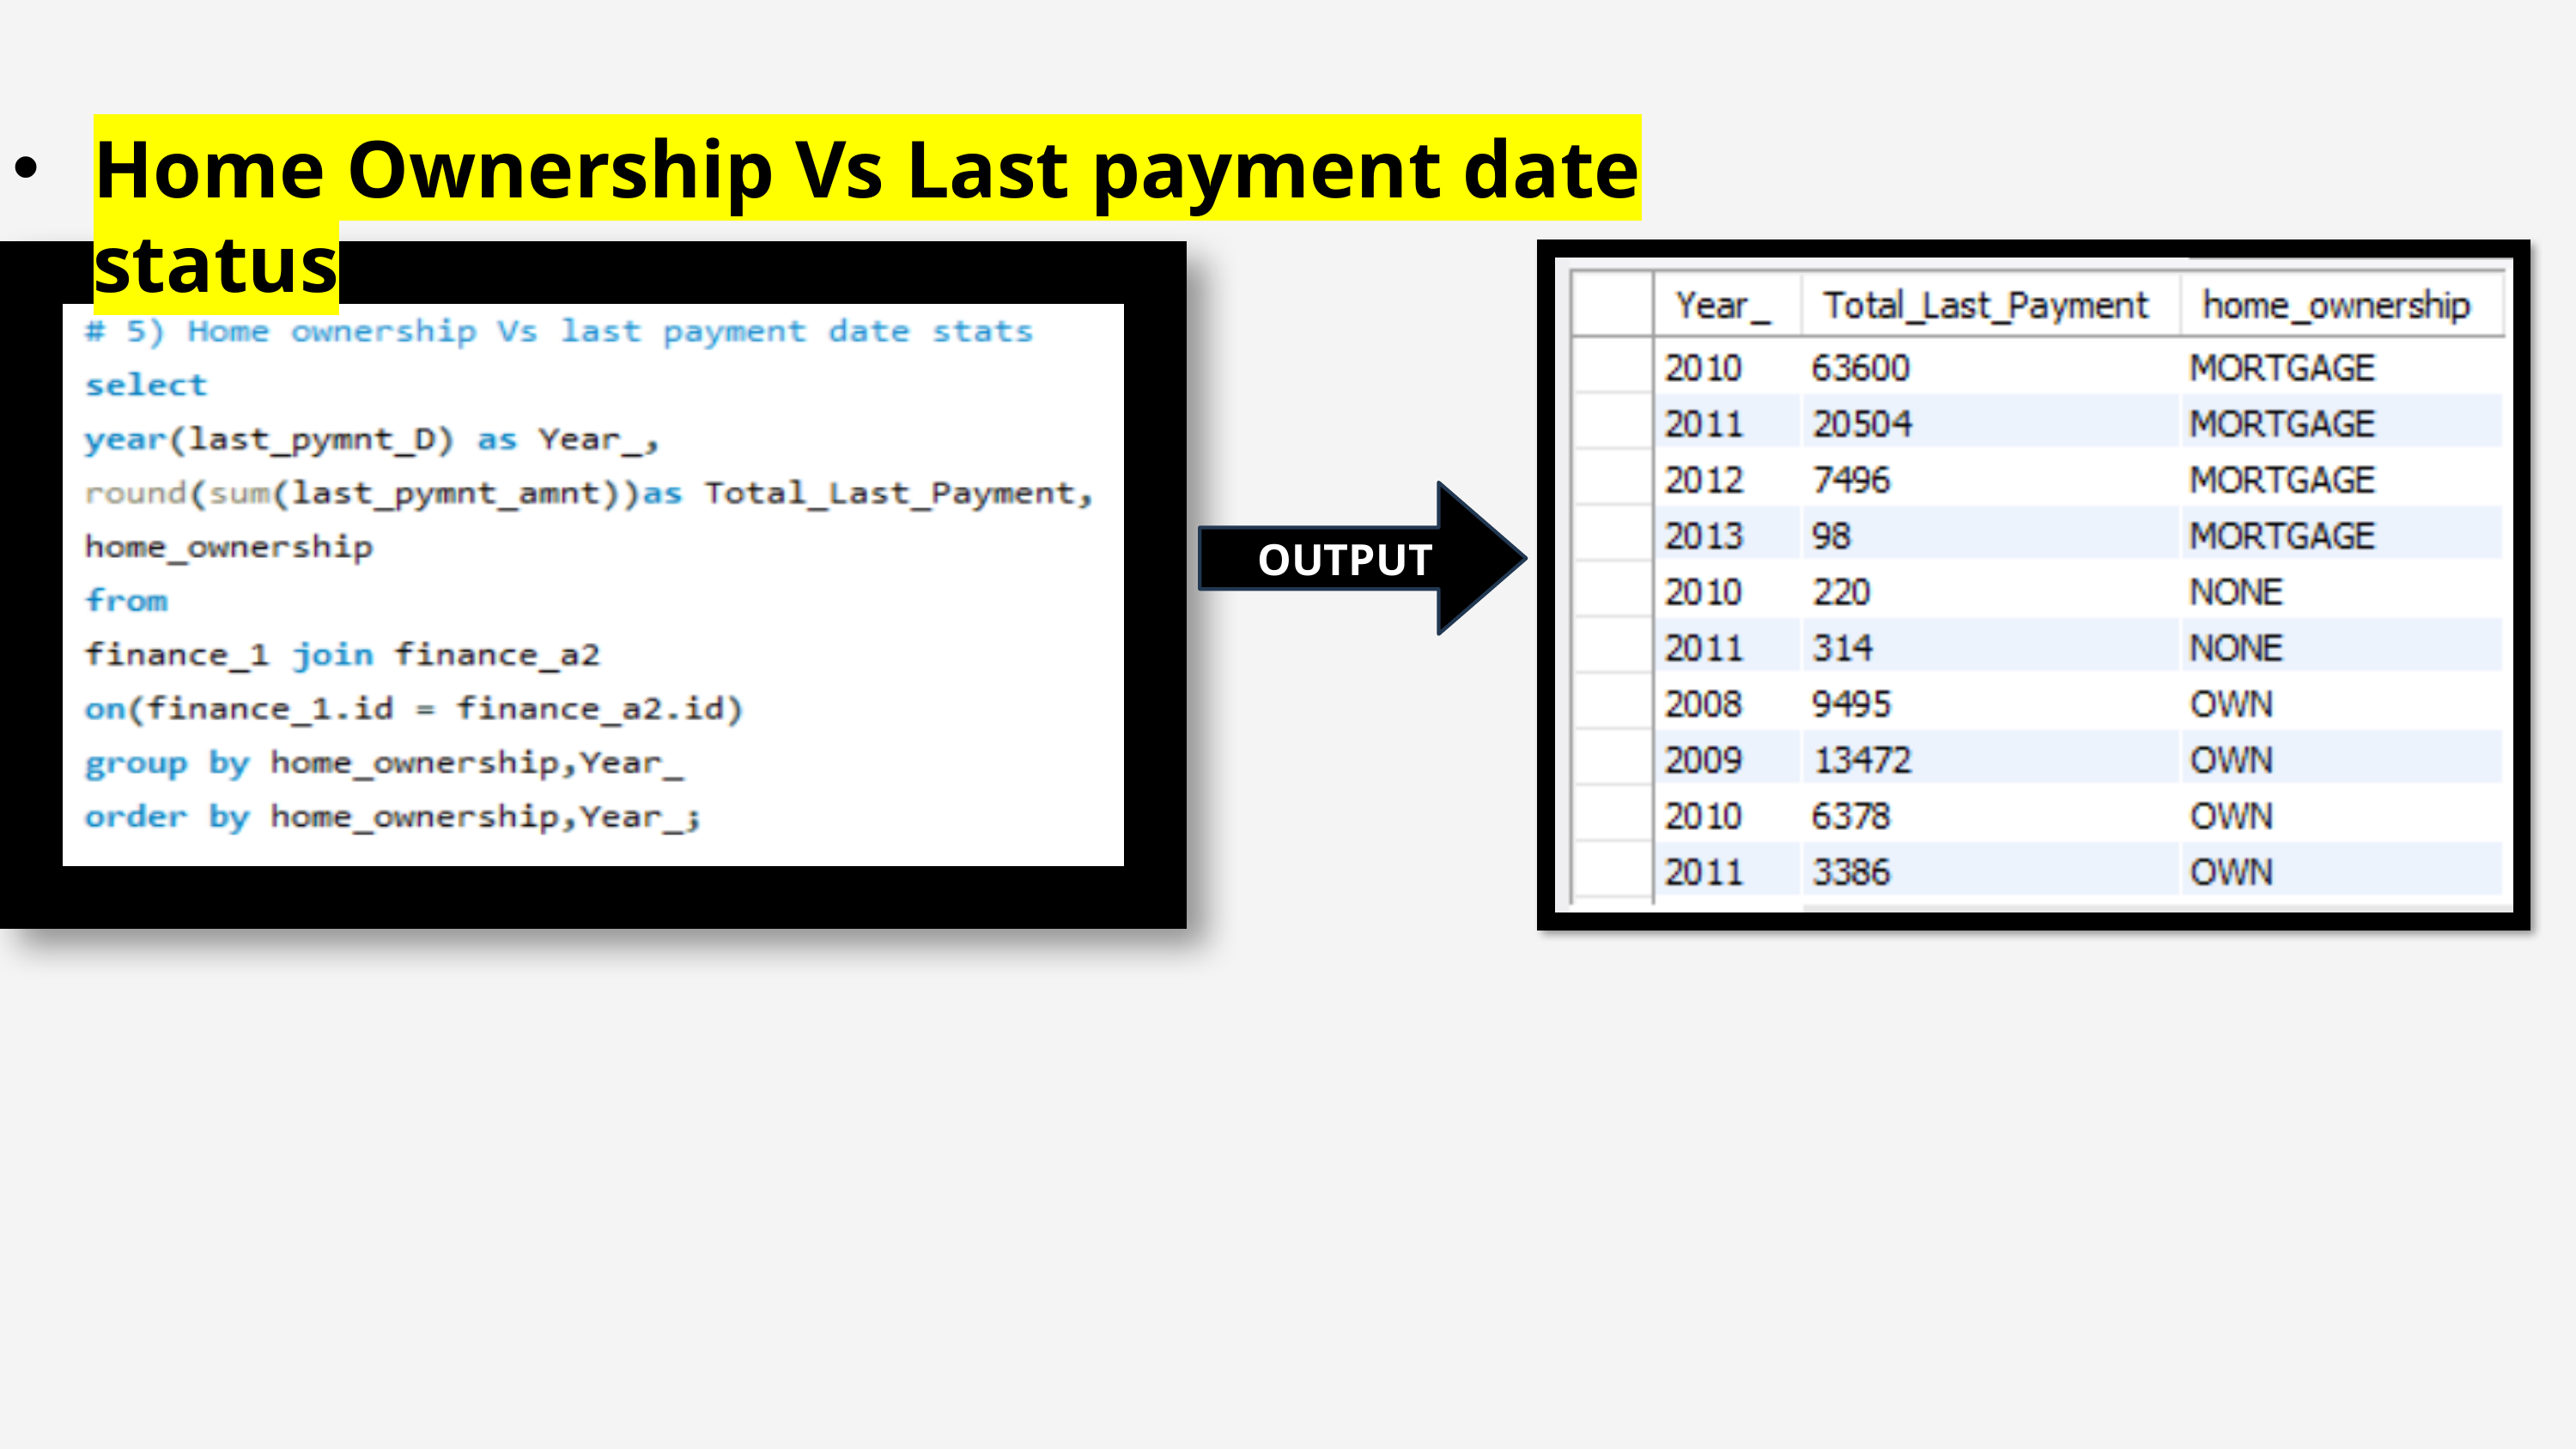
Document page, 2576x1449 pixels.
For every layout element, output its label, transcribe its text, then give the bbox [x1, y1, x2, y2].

text_box OUTPUT [1198, 481, 1528, 636]
picture [63, 303, 1125, 866]
picture [1554, 257, 2513, 912]
text_box Home Ownership Vs Last payment date status [0, 112, 1698, 315]
